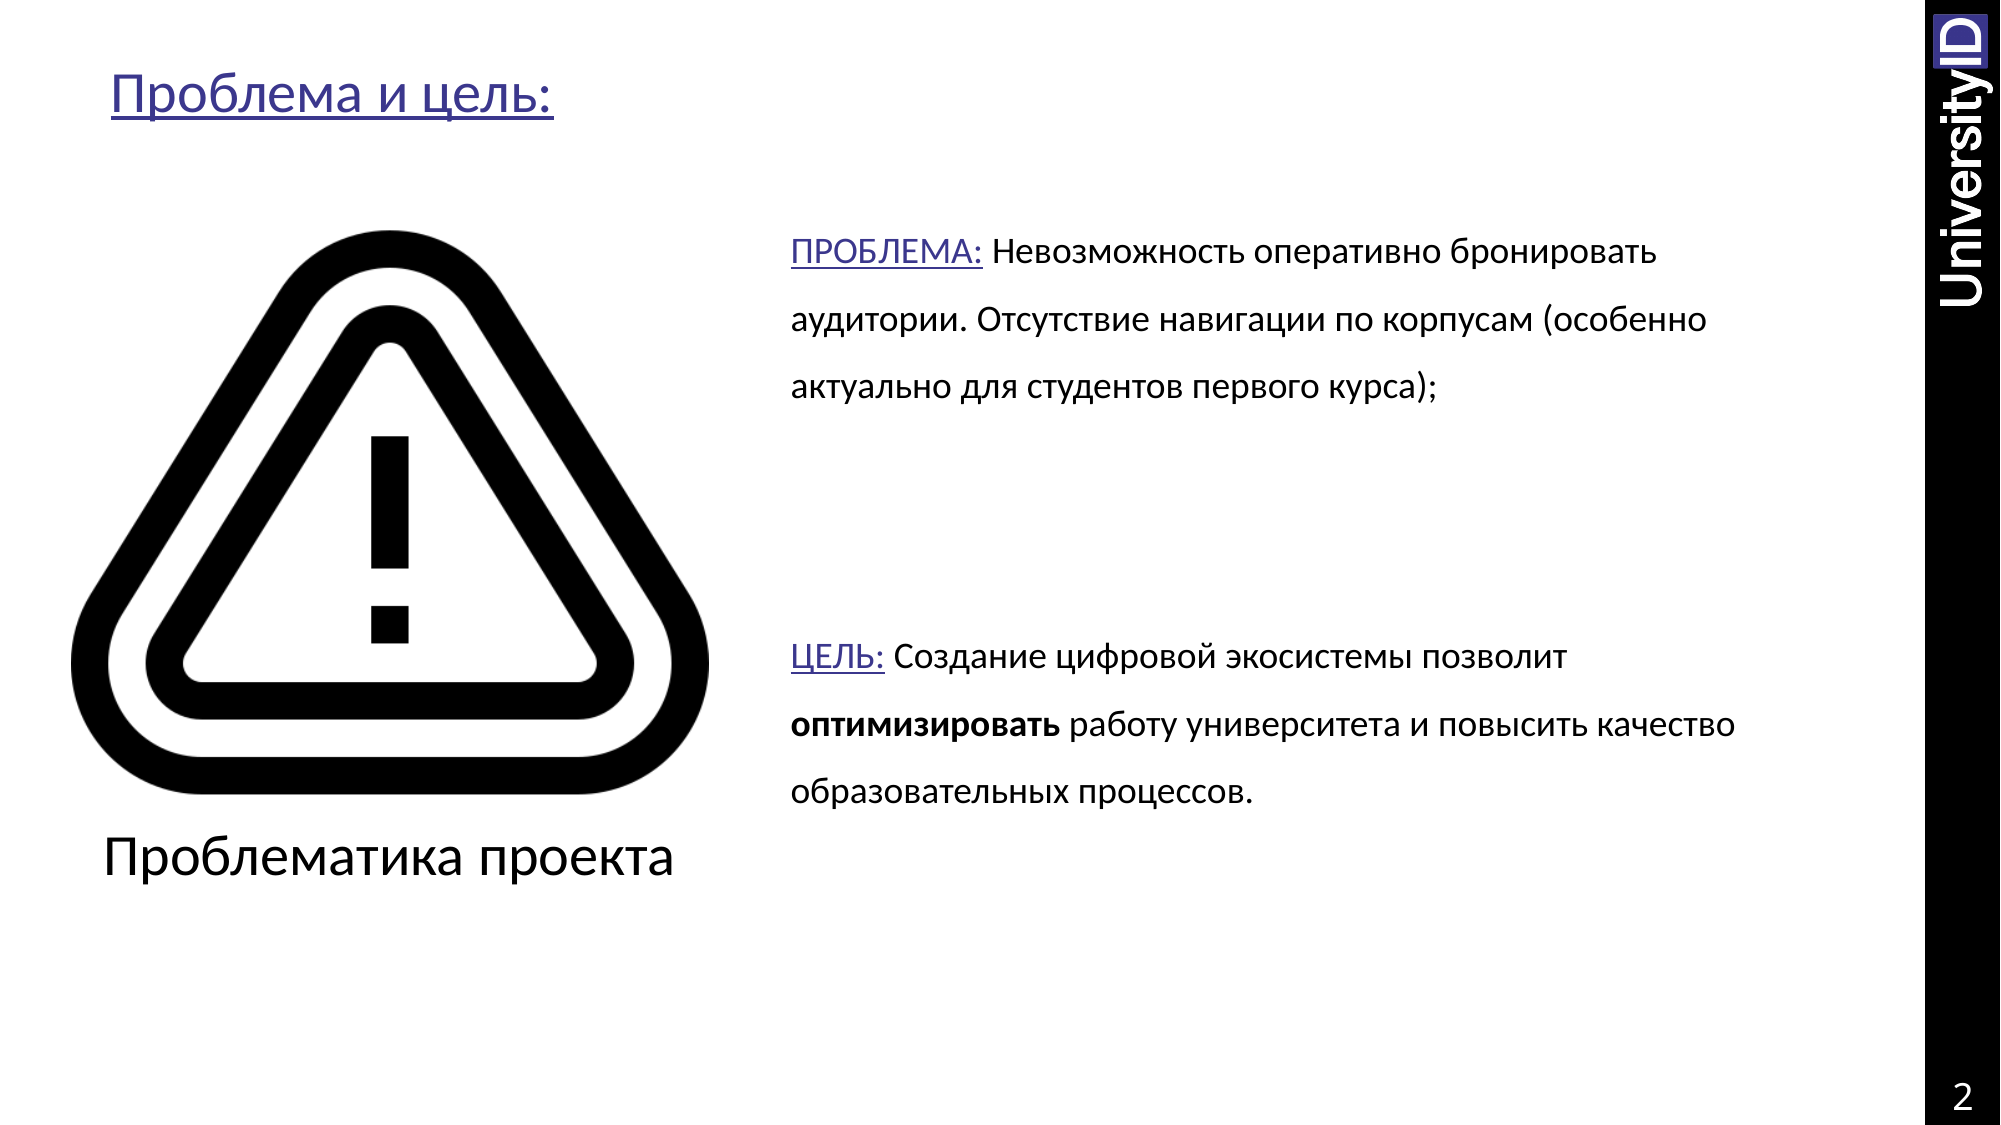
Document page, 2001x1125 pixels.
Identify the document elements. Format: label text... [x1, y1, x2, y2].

text_box Проблематика проекта [0, 809, 891, 895]
text_box Проблема и цель: [95, 46, 569, 132]
text_box ПРОБЛЕМА: Невозможность оперативно бронировать аудитории. Отсутствие навигации по корпусам (особенно актуально для студентов первого курса); ЦЕЛЬ: Создание цифровой экосистемы позволит оптимизировать работу университета и повысить качество образовательных процессов. [775, 196, 1777, 819]
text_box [1926, 0, 2000, 1125]
picture [71, 193, 709, 832]
